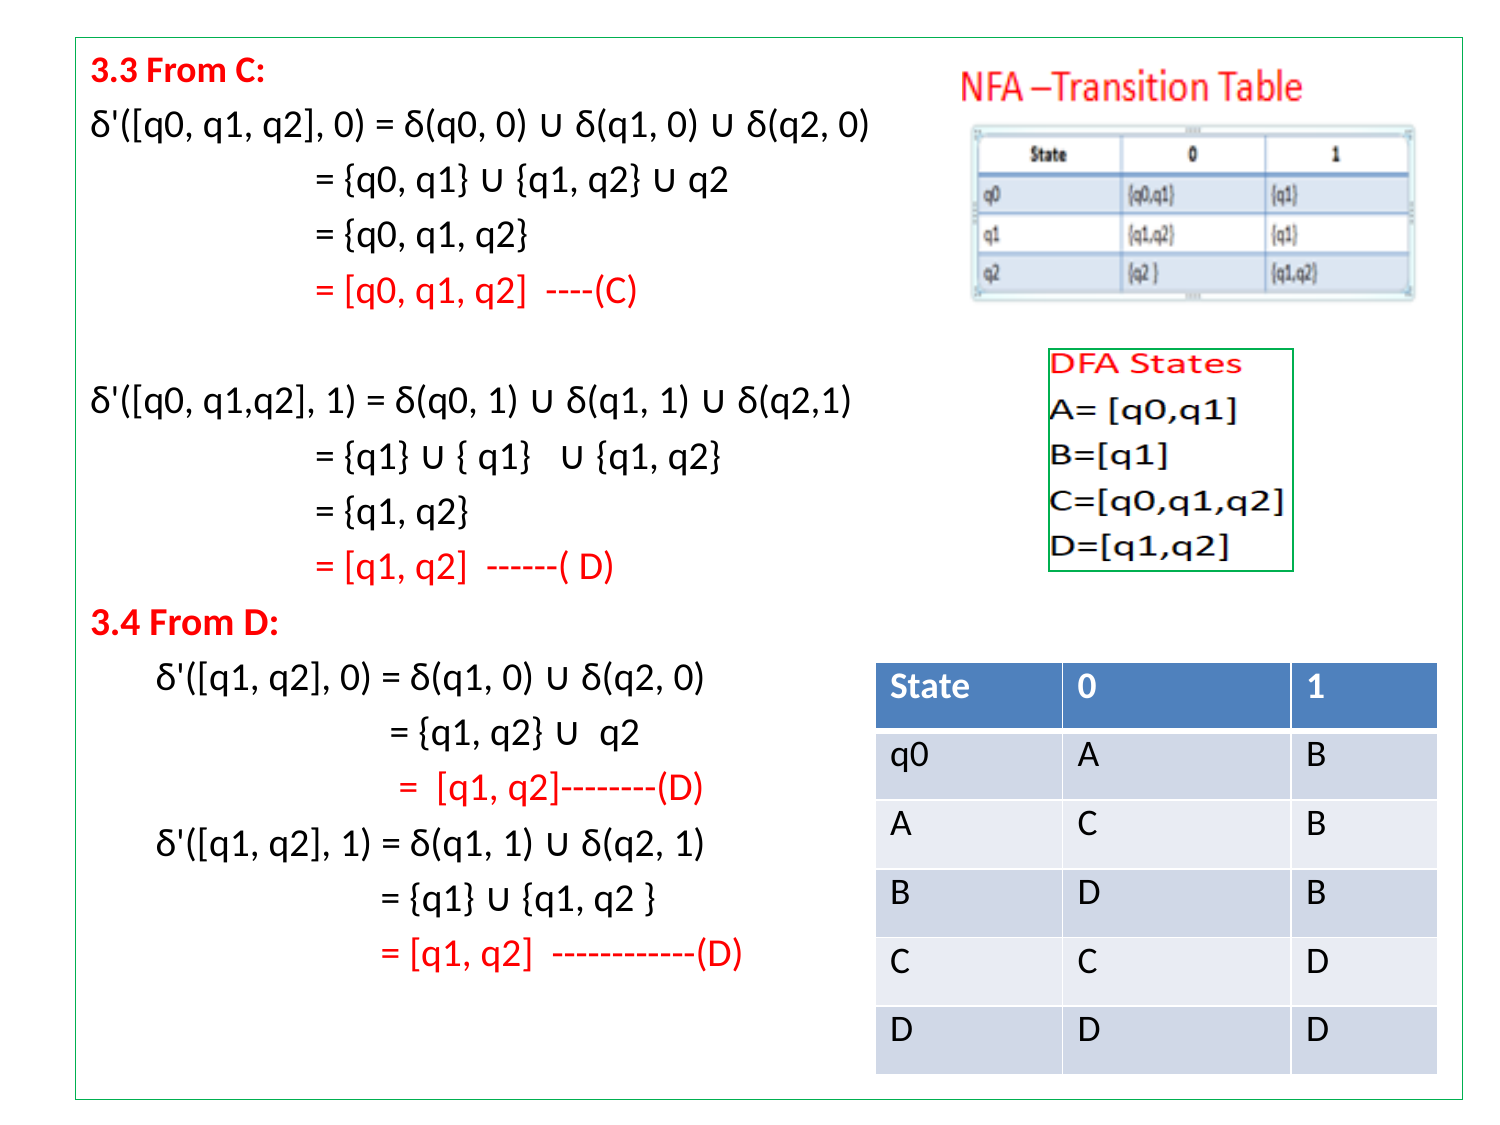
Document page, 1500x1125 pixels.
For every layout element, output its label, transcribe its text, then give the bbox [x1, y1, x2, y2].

table_cell B [1292, 734, 1437, 799]
table_cell D [1063, 1007, 1290, 1074]
table_cell D [1292, 938, 1437, 1005]
table_cell D [1063, 870, 1290, 937]
table_header 1 [1292, 663, 1437, 728]
table_cell D [876, 1007, 1062, 1074]
table_cell C [876, 938, 1062, 1005]
table_cell D [1292, 1007, 1437, 1074]
table_cell A [1063, 734, 1290, 799]
table_cell B [1292, 801, 1437, 868]
picture [1049, 349, 1293, 571]
table_cell q0 [876, 734, 1062, 799]
table_cell B [1292, 870, 1437, 937]
list 3.3 From C: δ'([q0, q1, q2], 0) = δ(q0, 0) ∪ δ(q1, 0) ∪ δ(q2, 0) = {q0, q1} ∪ {q1, q2} ∪ q2 = {q0, q1, q2} = [q0, q1, q2] ----(C) δ'([q0, q1,q2], 1) = δ(q0, 1) ∪ δ(q1, 1) ∪ δ(q2,1) = {q1} ∪ { q1} ∪ {q1, q2} = {q1, q2} = [q1, q2] ------( D) 3.4 From D: δ'([q1, q2], 0) = δ(q1, 0) ∪ δ(q2, 0) = {q1, q2} ∪ q2 = [q1, q2]--------(D) δ'([q1, q2], 1) = δ(q1, 1) ∪ δ(q2, 1) = {q1} ∪ {q1, q2 } = [q1, q2] ------------(D) [75, 37, 1463, 1100]
table_header State [876, 663, 1062, 728]
table_header 0 [1063, 663, 1290, 728]
picture [962, 62, 1426, 313]
table_cell C [1063, 938, 1290, 1005]
table_cell A [876, 801, 1062, 868]
table_cell B [876, 870, 1062, 937]
table_cell C [1063, 801, 1290, 868]
